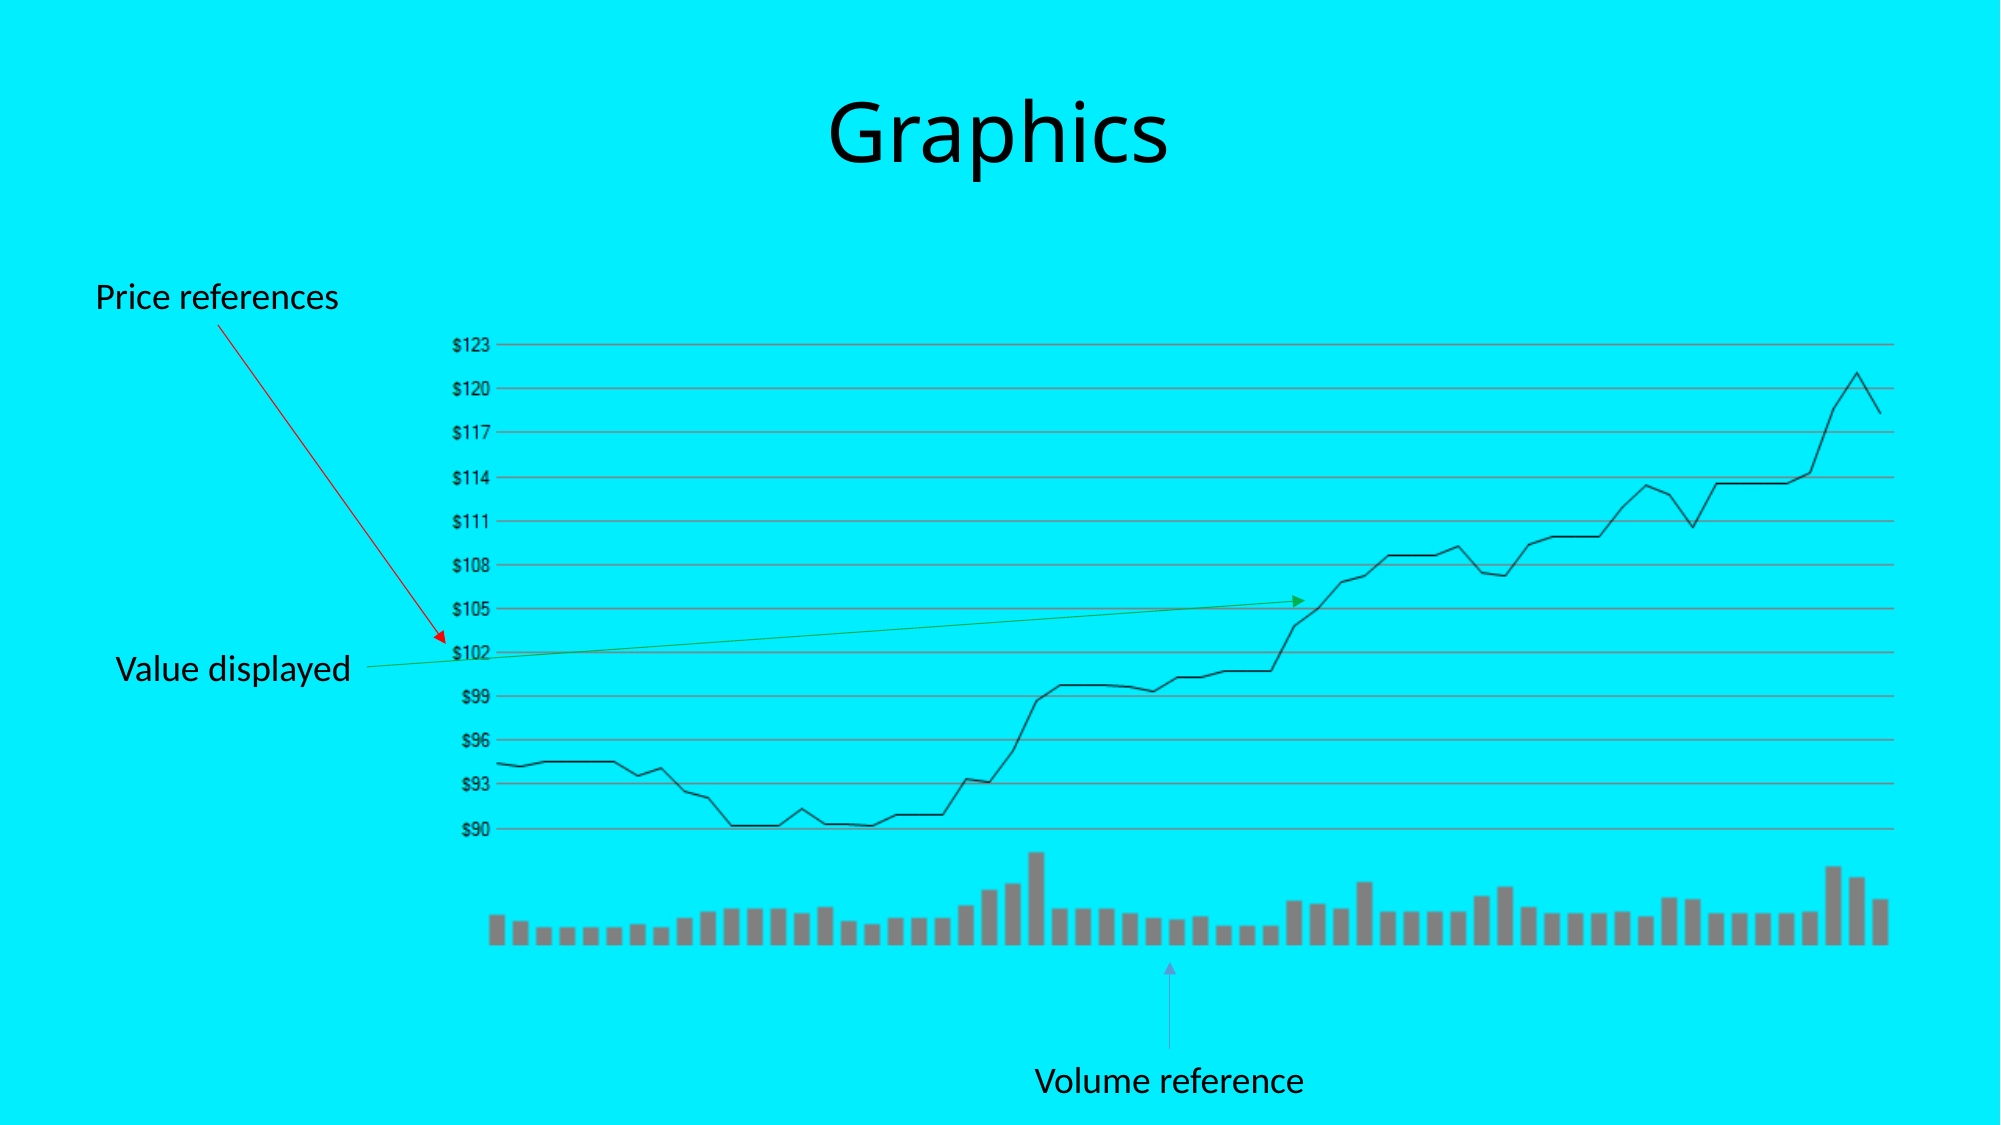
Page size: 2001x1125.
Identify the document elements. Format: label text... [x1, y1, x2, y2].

text_box Value displayed [100, 636, 367, 697]
text_box Volume reference [1019, 1048, 1321, 1109]
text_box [217, 325, 446, 644]
text_box Price references [80, 265, 355, 325]
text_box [368, 600, 1305, 668]
picture [445, 325, 1895, 963]
text_box Graphics [812, 72, 1186, 187]
